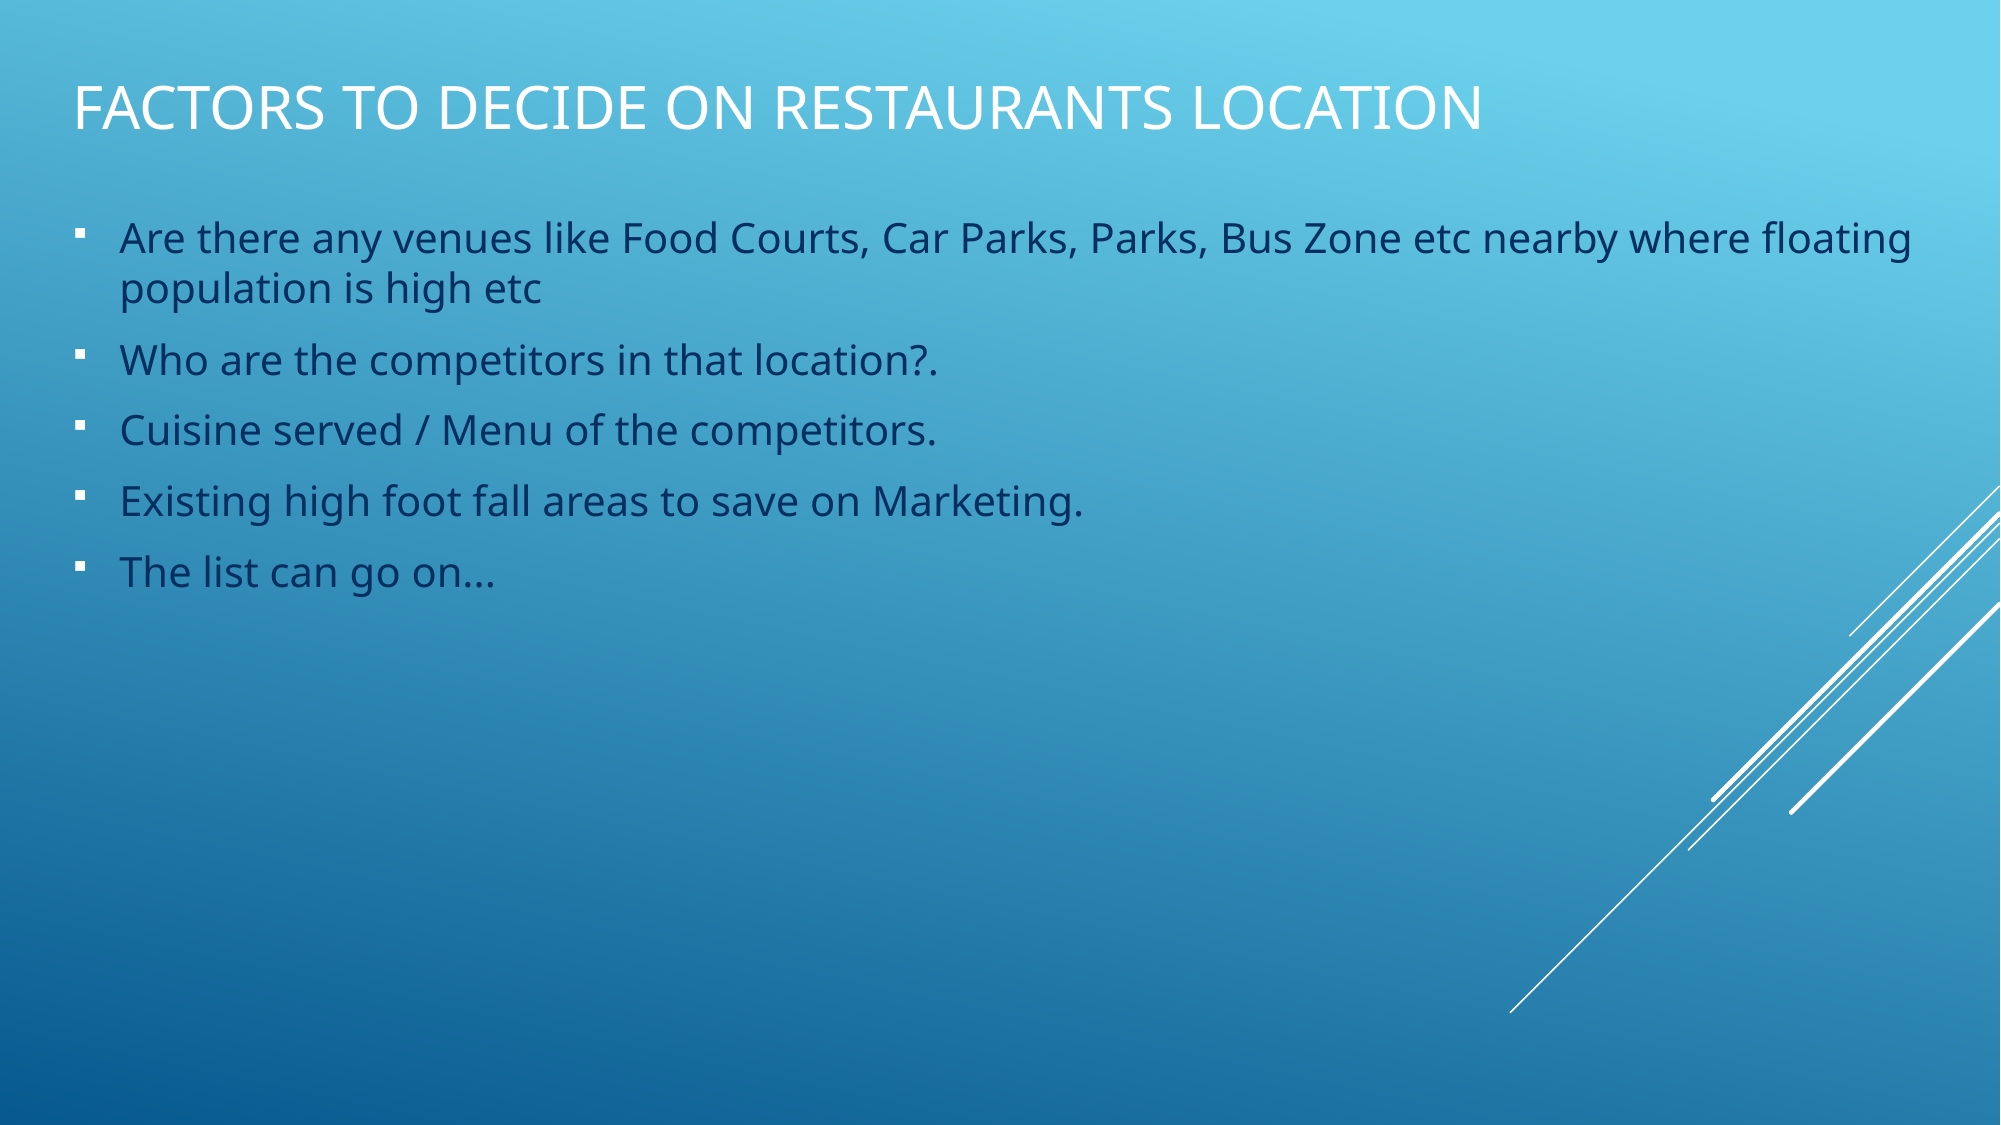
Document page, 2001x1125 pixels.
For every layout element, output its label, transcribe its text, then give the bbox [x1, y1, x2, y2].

title Factors to decide on restaurants location [57, 39, 1800, 172]
list Are there any venues like Food Courts, Car Parks, Parks, Bus Zone etc nearby where floating population is high etc Who are the competitors in that location?. Cuisine served / Menu of the competitors. Existing high foot fall areas to save on Marketing. The list can go on... [57, 204, 1950, 1033]
